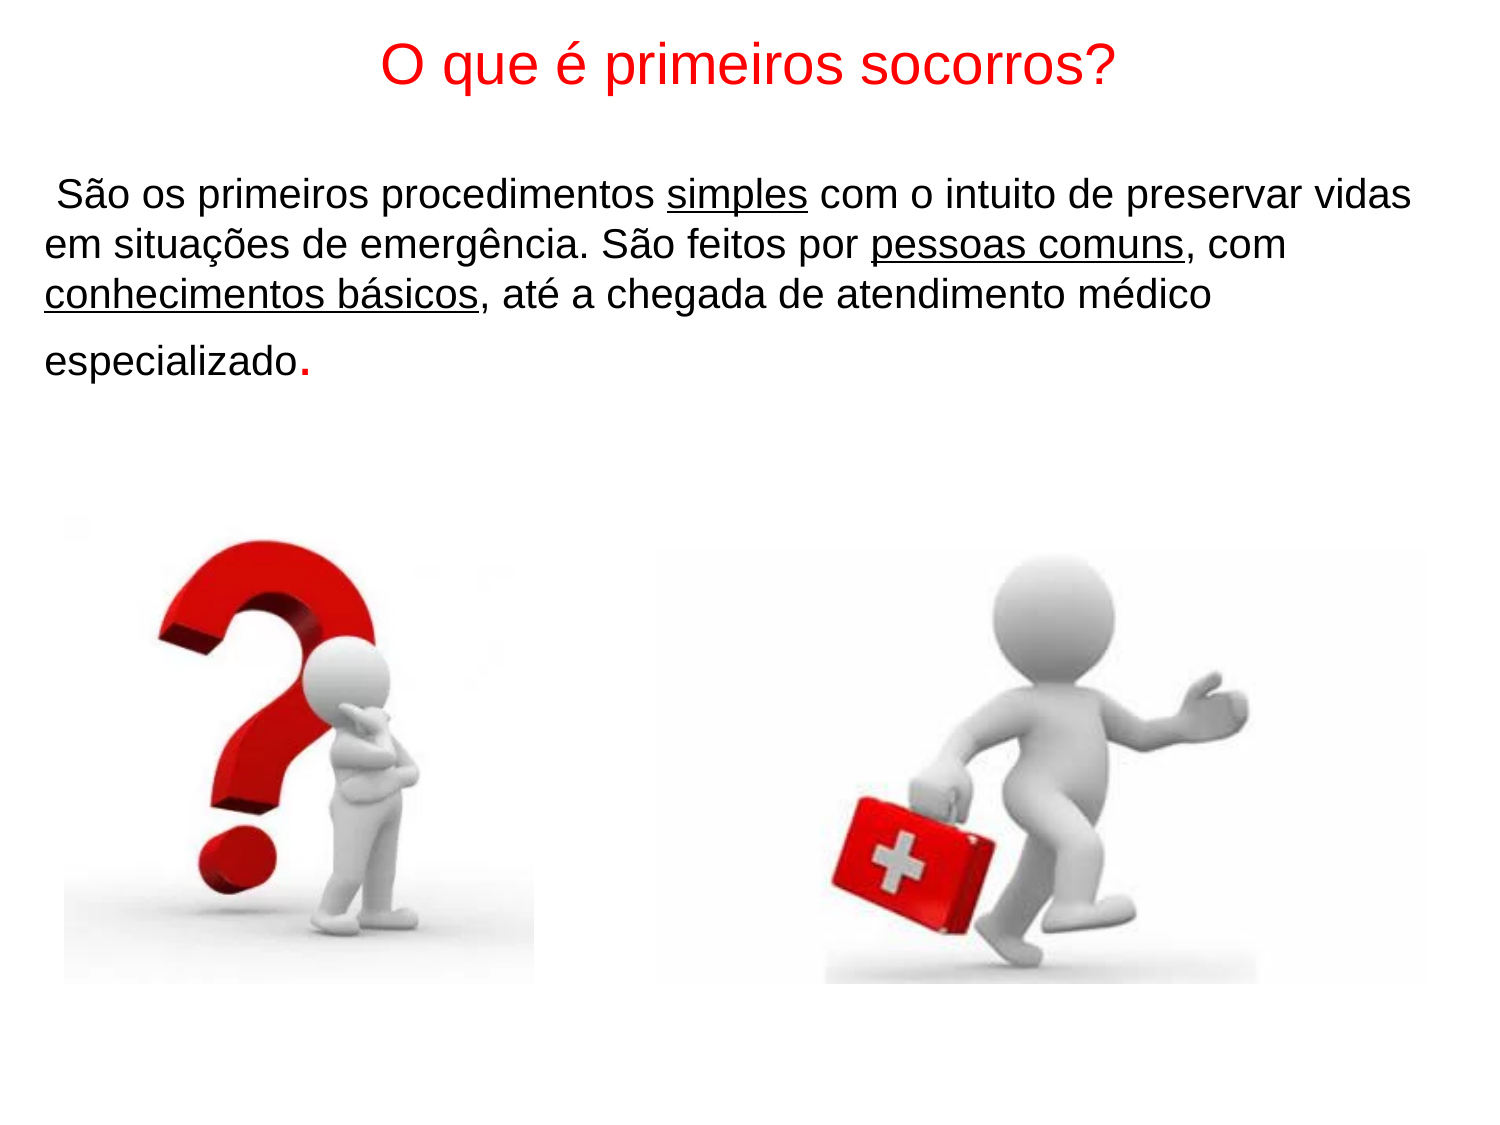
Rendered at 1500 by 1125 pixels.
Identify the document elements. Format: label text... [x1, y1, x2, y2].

picture [64, 514, 534, 985]
picture [654, 550, 1427, 985]
subtitle O que é primeiros socorros? São os primeiros procedimentos simples com o intuito de preservar vidas em situações de emergência. São feitos por pessoas comuns, com conhecimentos básicos, até a chegada de atendimento médico especializado. [29, 19, 1470, 1106]
